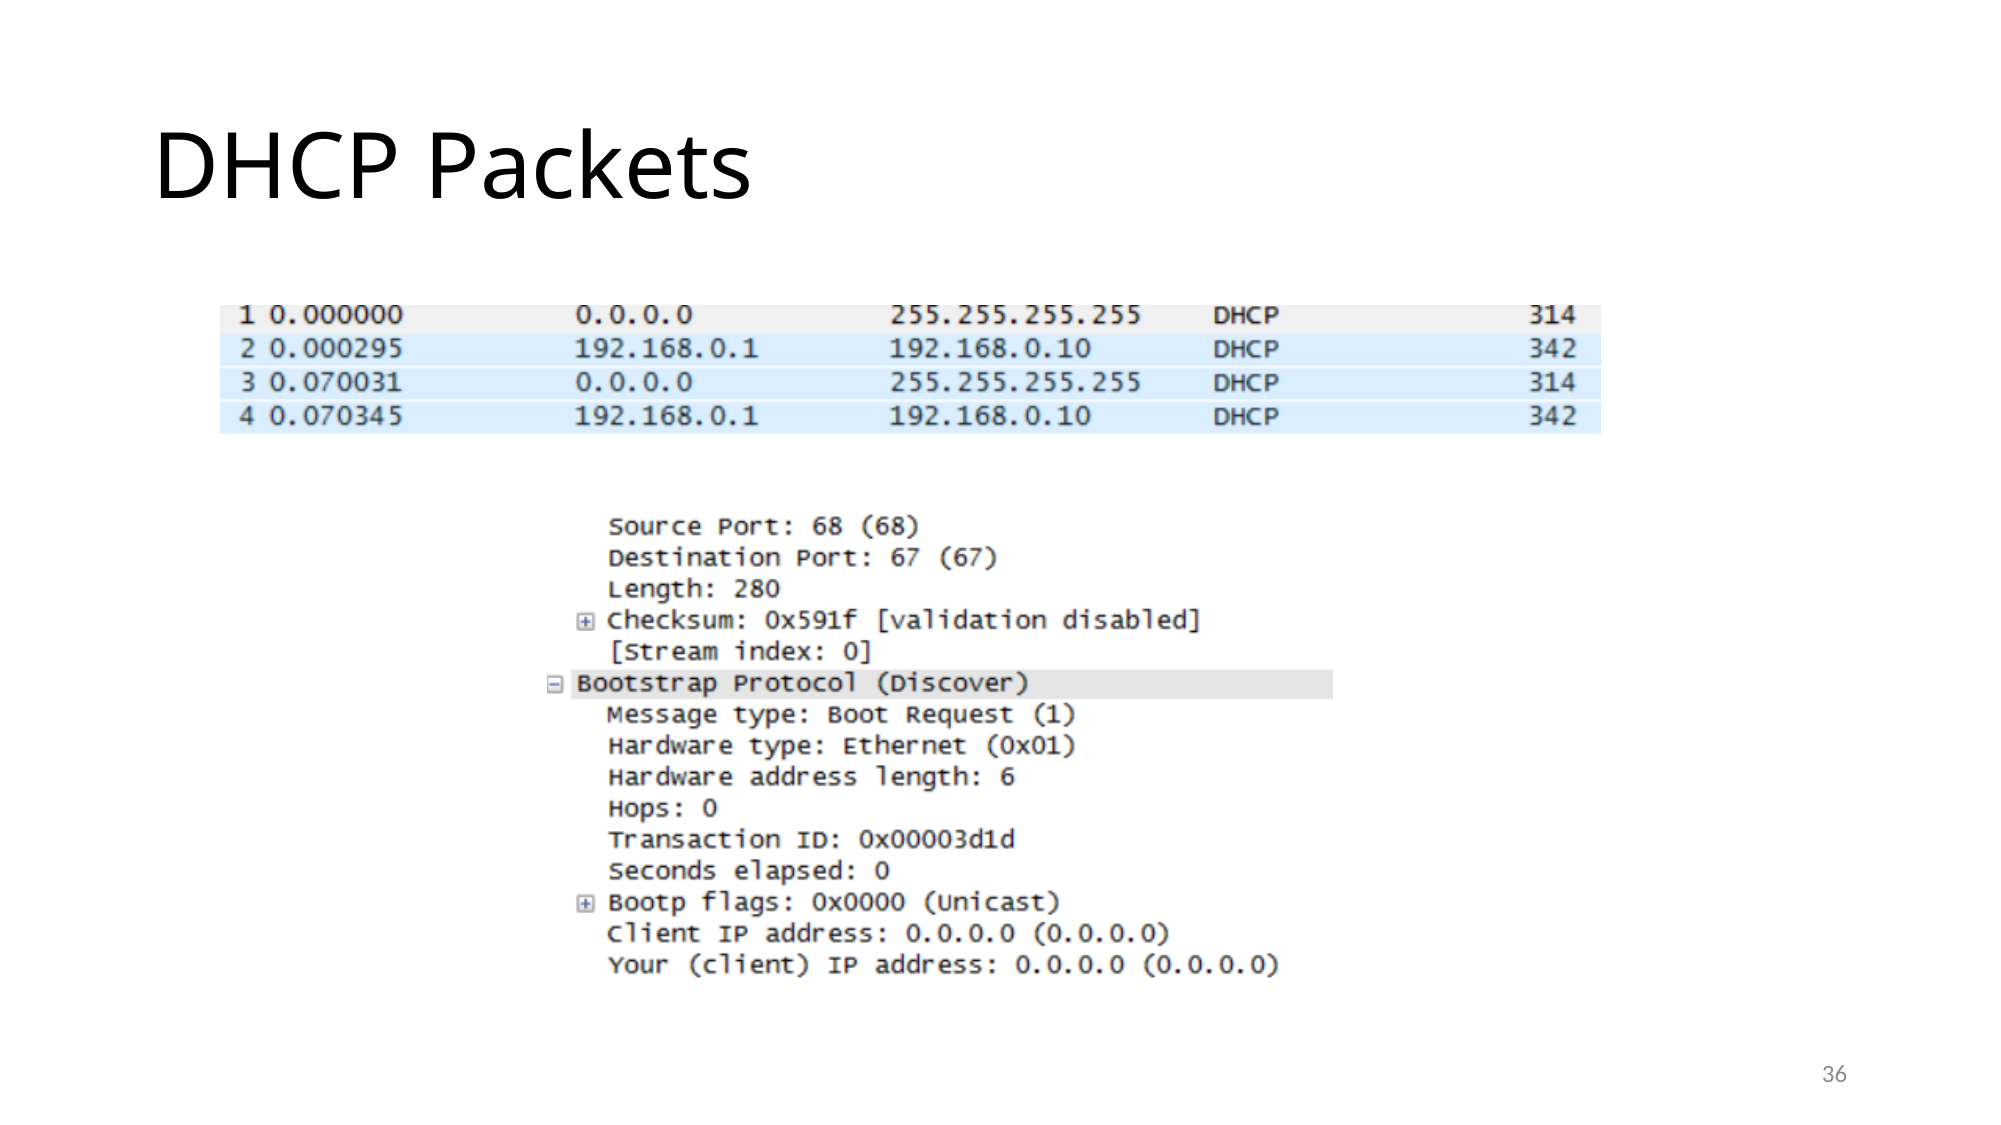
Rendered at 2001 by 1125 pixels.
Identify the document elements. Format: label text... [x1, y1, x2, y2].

picture [547, 512, 1333, 982]
picture [220, 305, 1601, 452]
title DHCP Packets [137, 59, 1863, 278]
slide_number 36 [1412, 1042, 1863, 1103]
